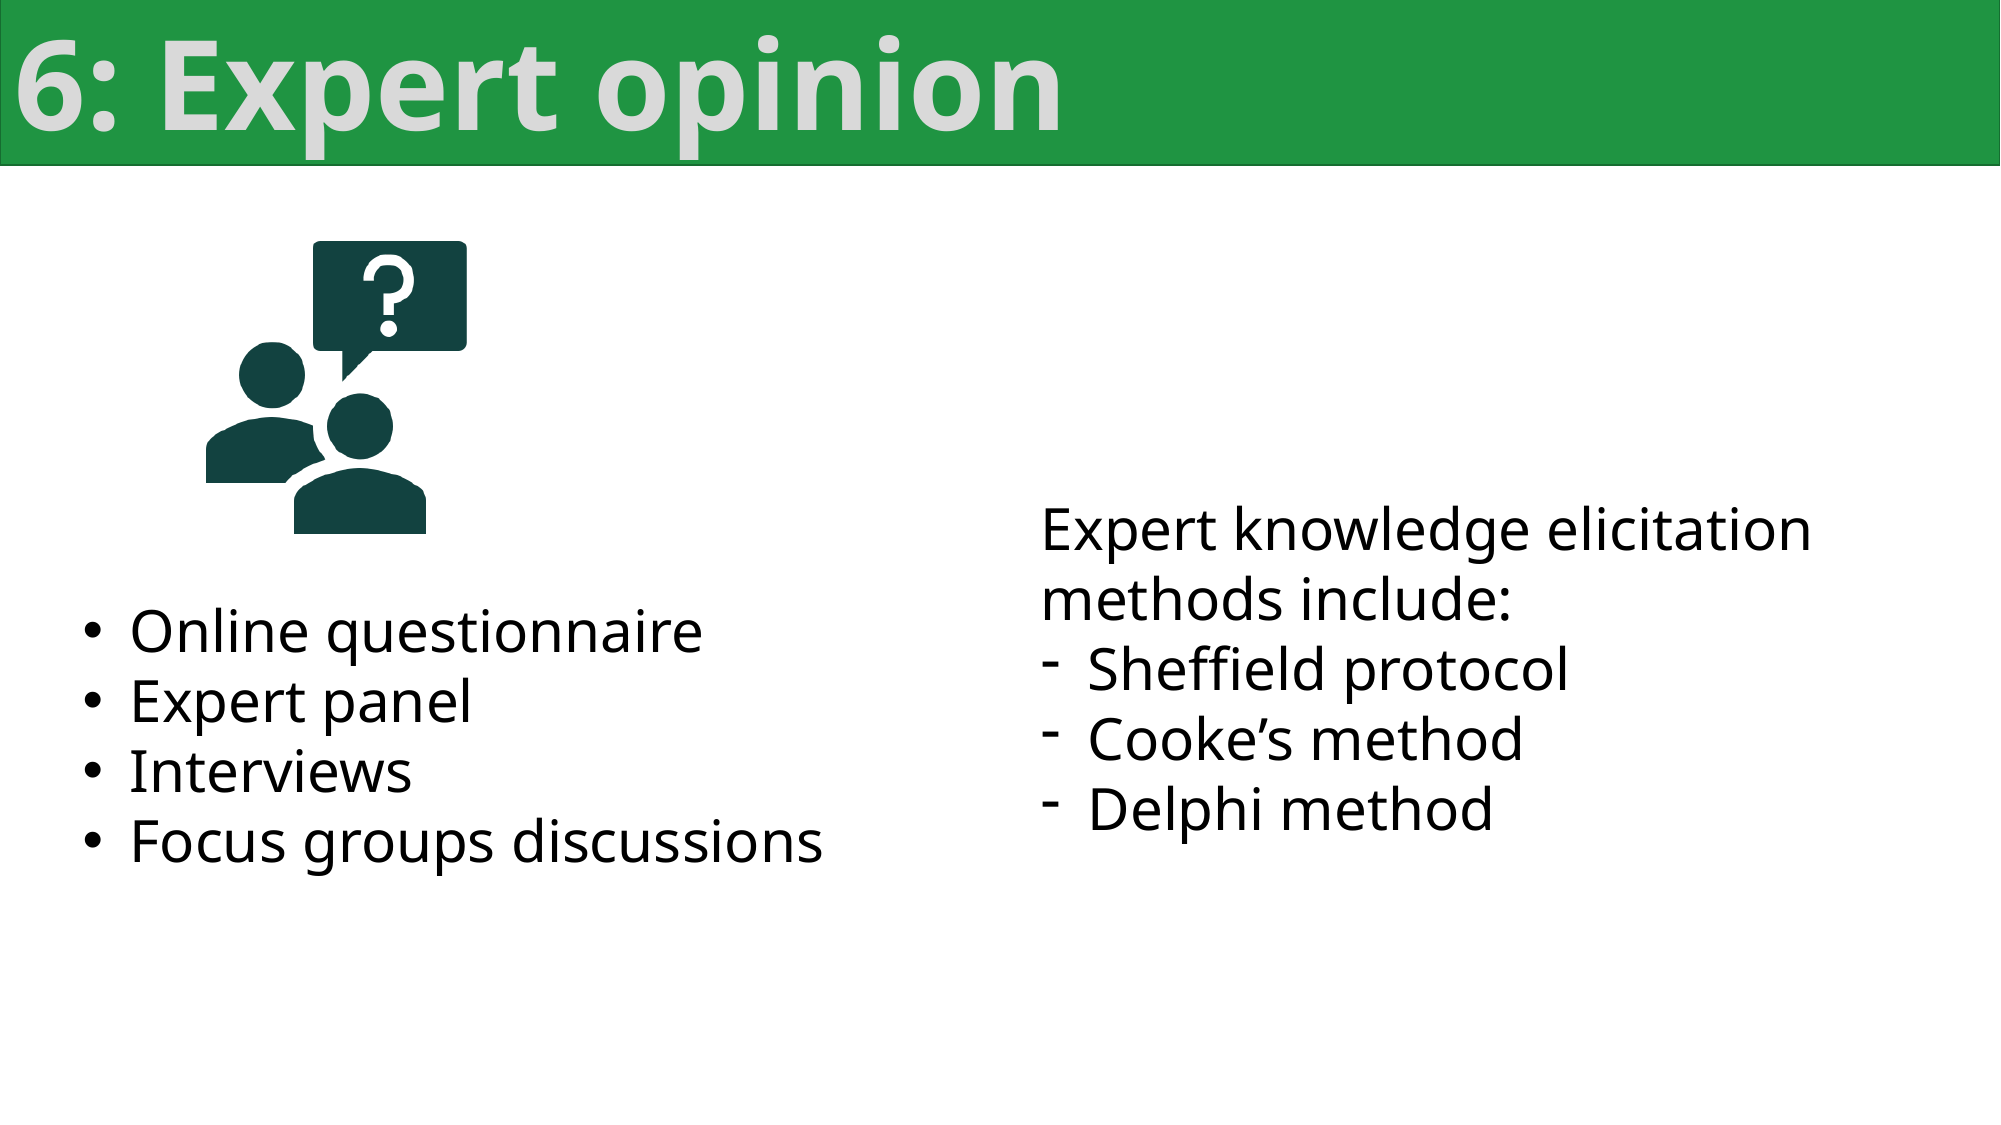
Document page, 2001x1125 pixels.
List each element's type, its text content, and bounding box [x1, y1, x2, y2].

text_box Online questionnaire Expert panel Interviews Focus groups discussions [67, 587, 839, 882]
picture [160, 211, 512, 563]
text_box 6: Expert opinion [0, 0, 2000, 163]
text_box Expert knowledge elicitation methods include: Sheffield protocol Cooke’s method Delphi method [1026, 485, 2000, 850]
